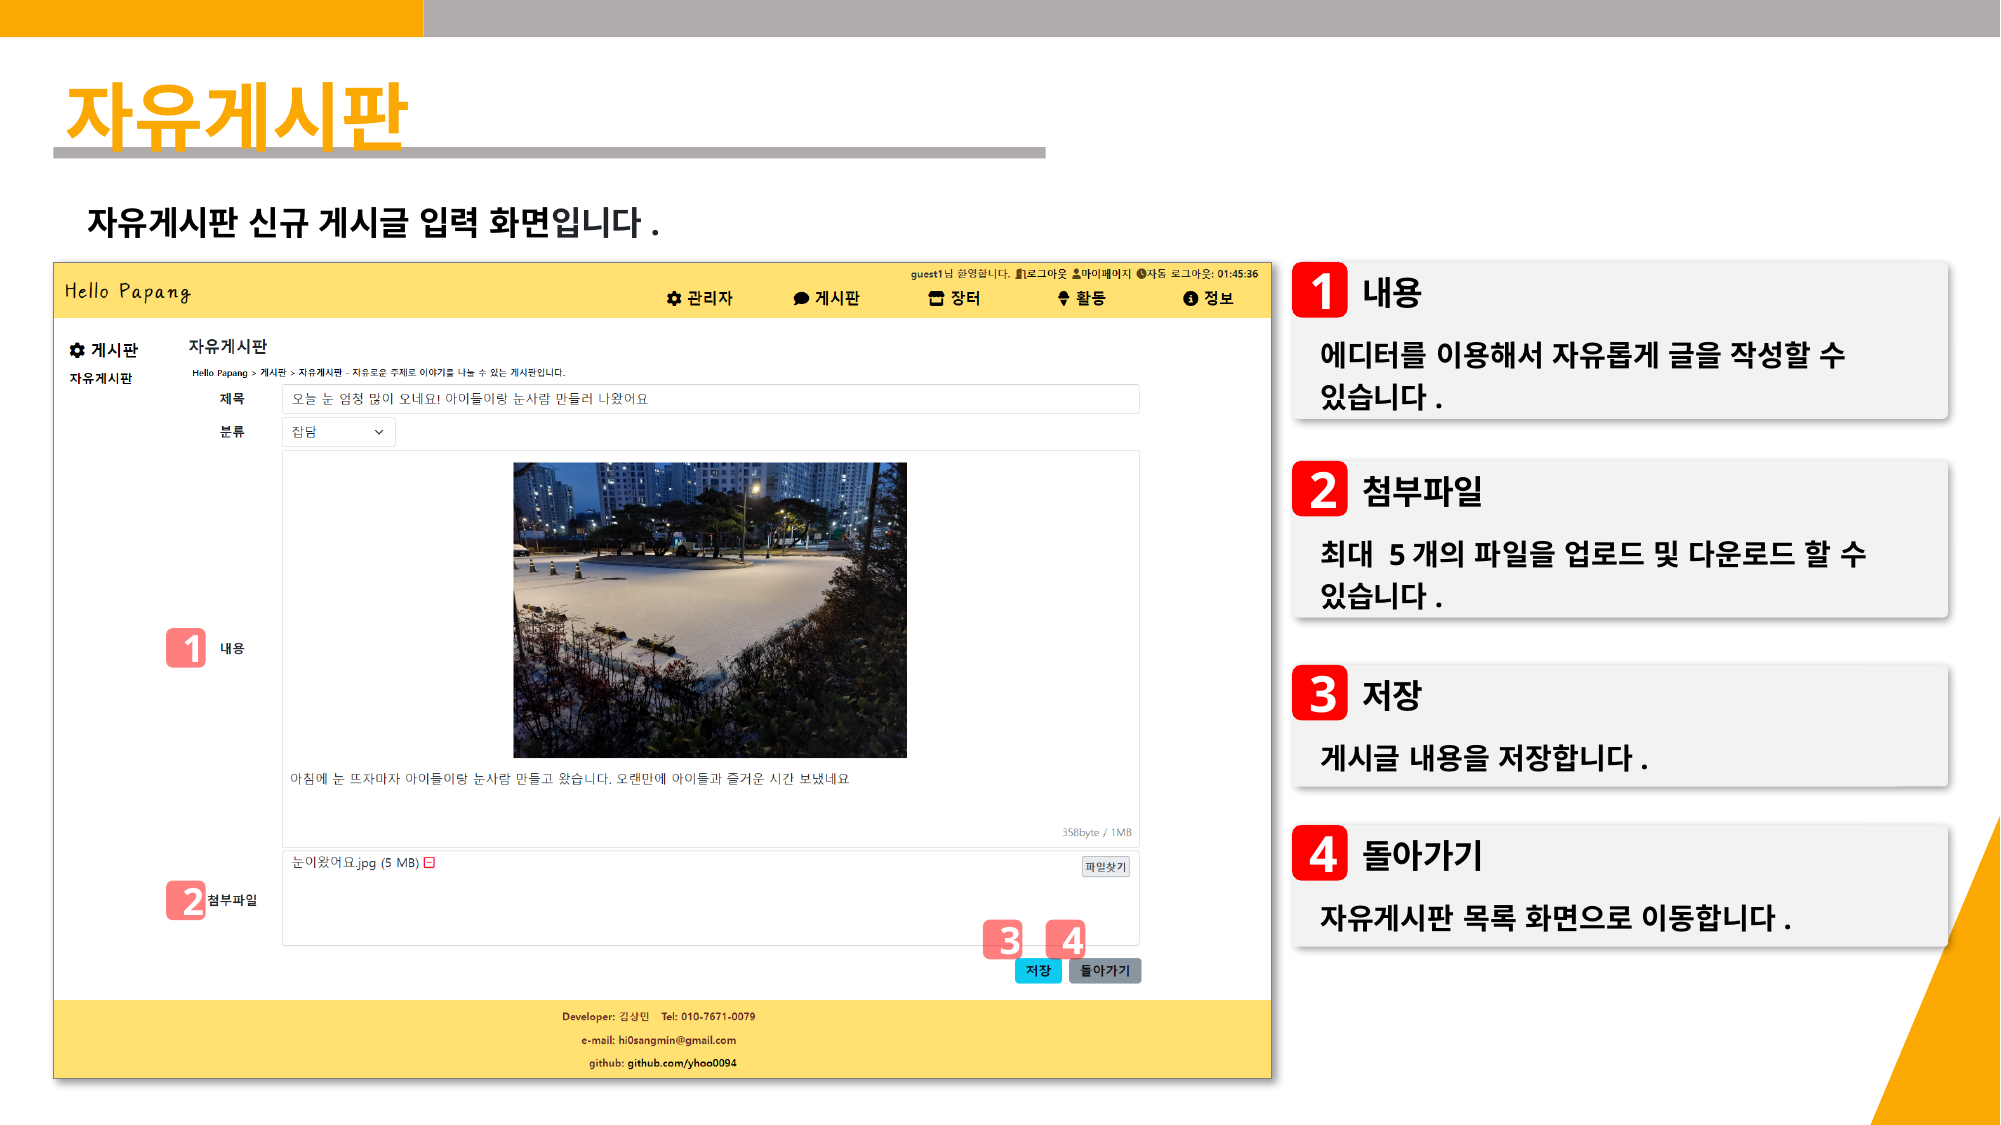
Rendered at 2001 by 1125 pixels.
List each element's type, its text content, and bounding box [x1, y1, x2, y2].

text_box [1291, 824, 1950, 948]
text_box [422, 0, 2000, 38]
text_box 자유게시판 목록 화면으로 이동합니다. [1305, 886, 1935, 943]
text_box [977, 146, 1047, 159]
text_box 게시글 내용을 저장합니다. [1305, 726, 1935, 783]
text_box 에디터를 이용해서 자유롭게 글을 작성할 수 있습니다. [1305, 323, 1935, 422]
text_box 최대 5개의 파일을 업로드 및 다운로드 할 수 있습니다. [1305, 521, 1935, 621]
text_box 1 [1290, 260, 1347, 319]
text_box 저장 [1347, 667, 1938, 723]
text_box [1291, 260, 1950, 420]
text_box 3 [1290, 663, 1347, 722]
text_box 2 [1290, 459, 1347, 518]
text_box 돌아가기 [1347, 827, 1938, 883]
text_box 자유게시판 [50, 62, 977, 168]
text_box [1291, 663, 1950, 788]
text_box [1291, 459, 1950, 619]
text_box [0, 0, 422, 38]
picture [53, 262, 1272, 1079]
text_box 첨부파일 [1347, 463, 1938, 519]
text_box [1869, 813, 2000, 1125]
text_box 자유게시판 신규 게시글 입력 화면입니다. [72, 194, 1117, 250]
text_box 4 [1290, 823, 1347, 882]
text_box 내용 [1347, 264, 1938, 320]
